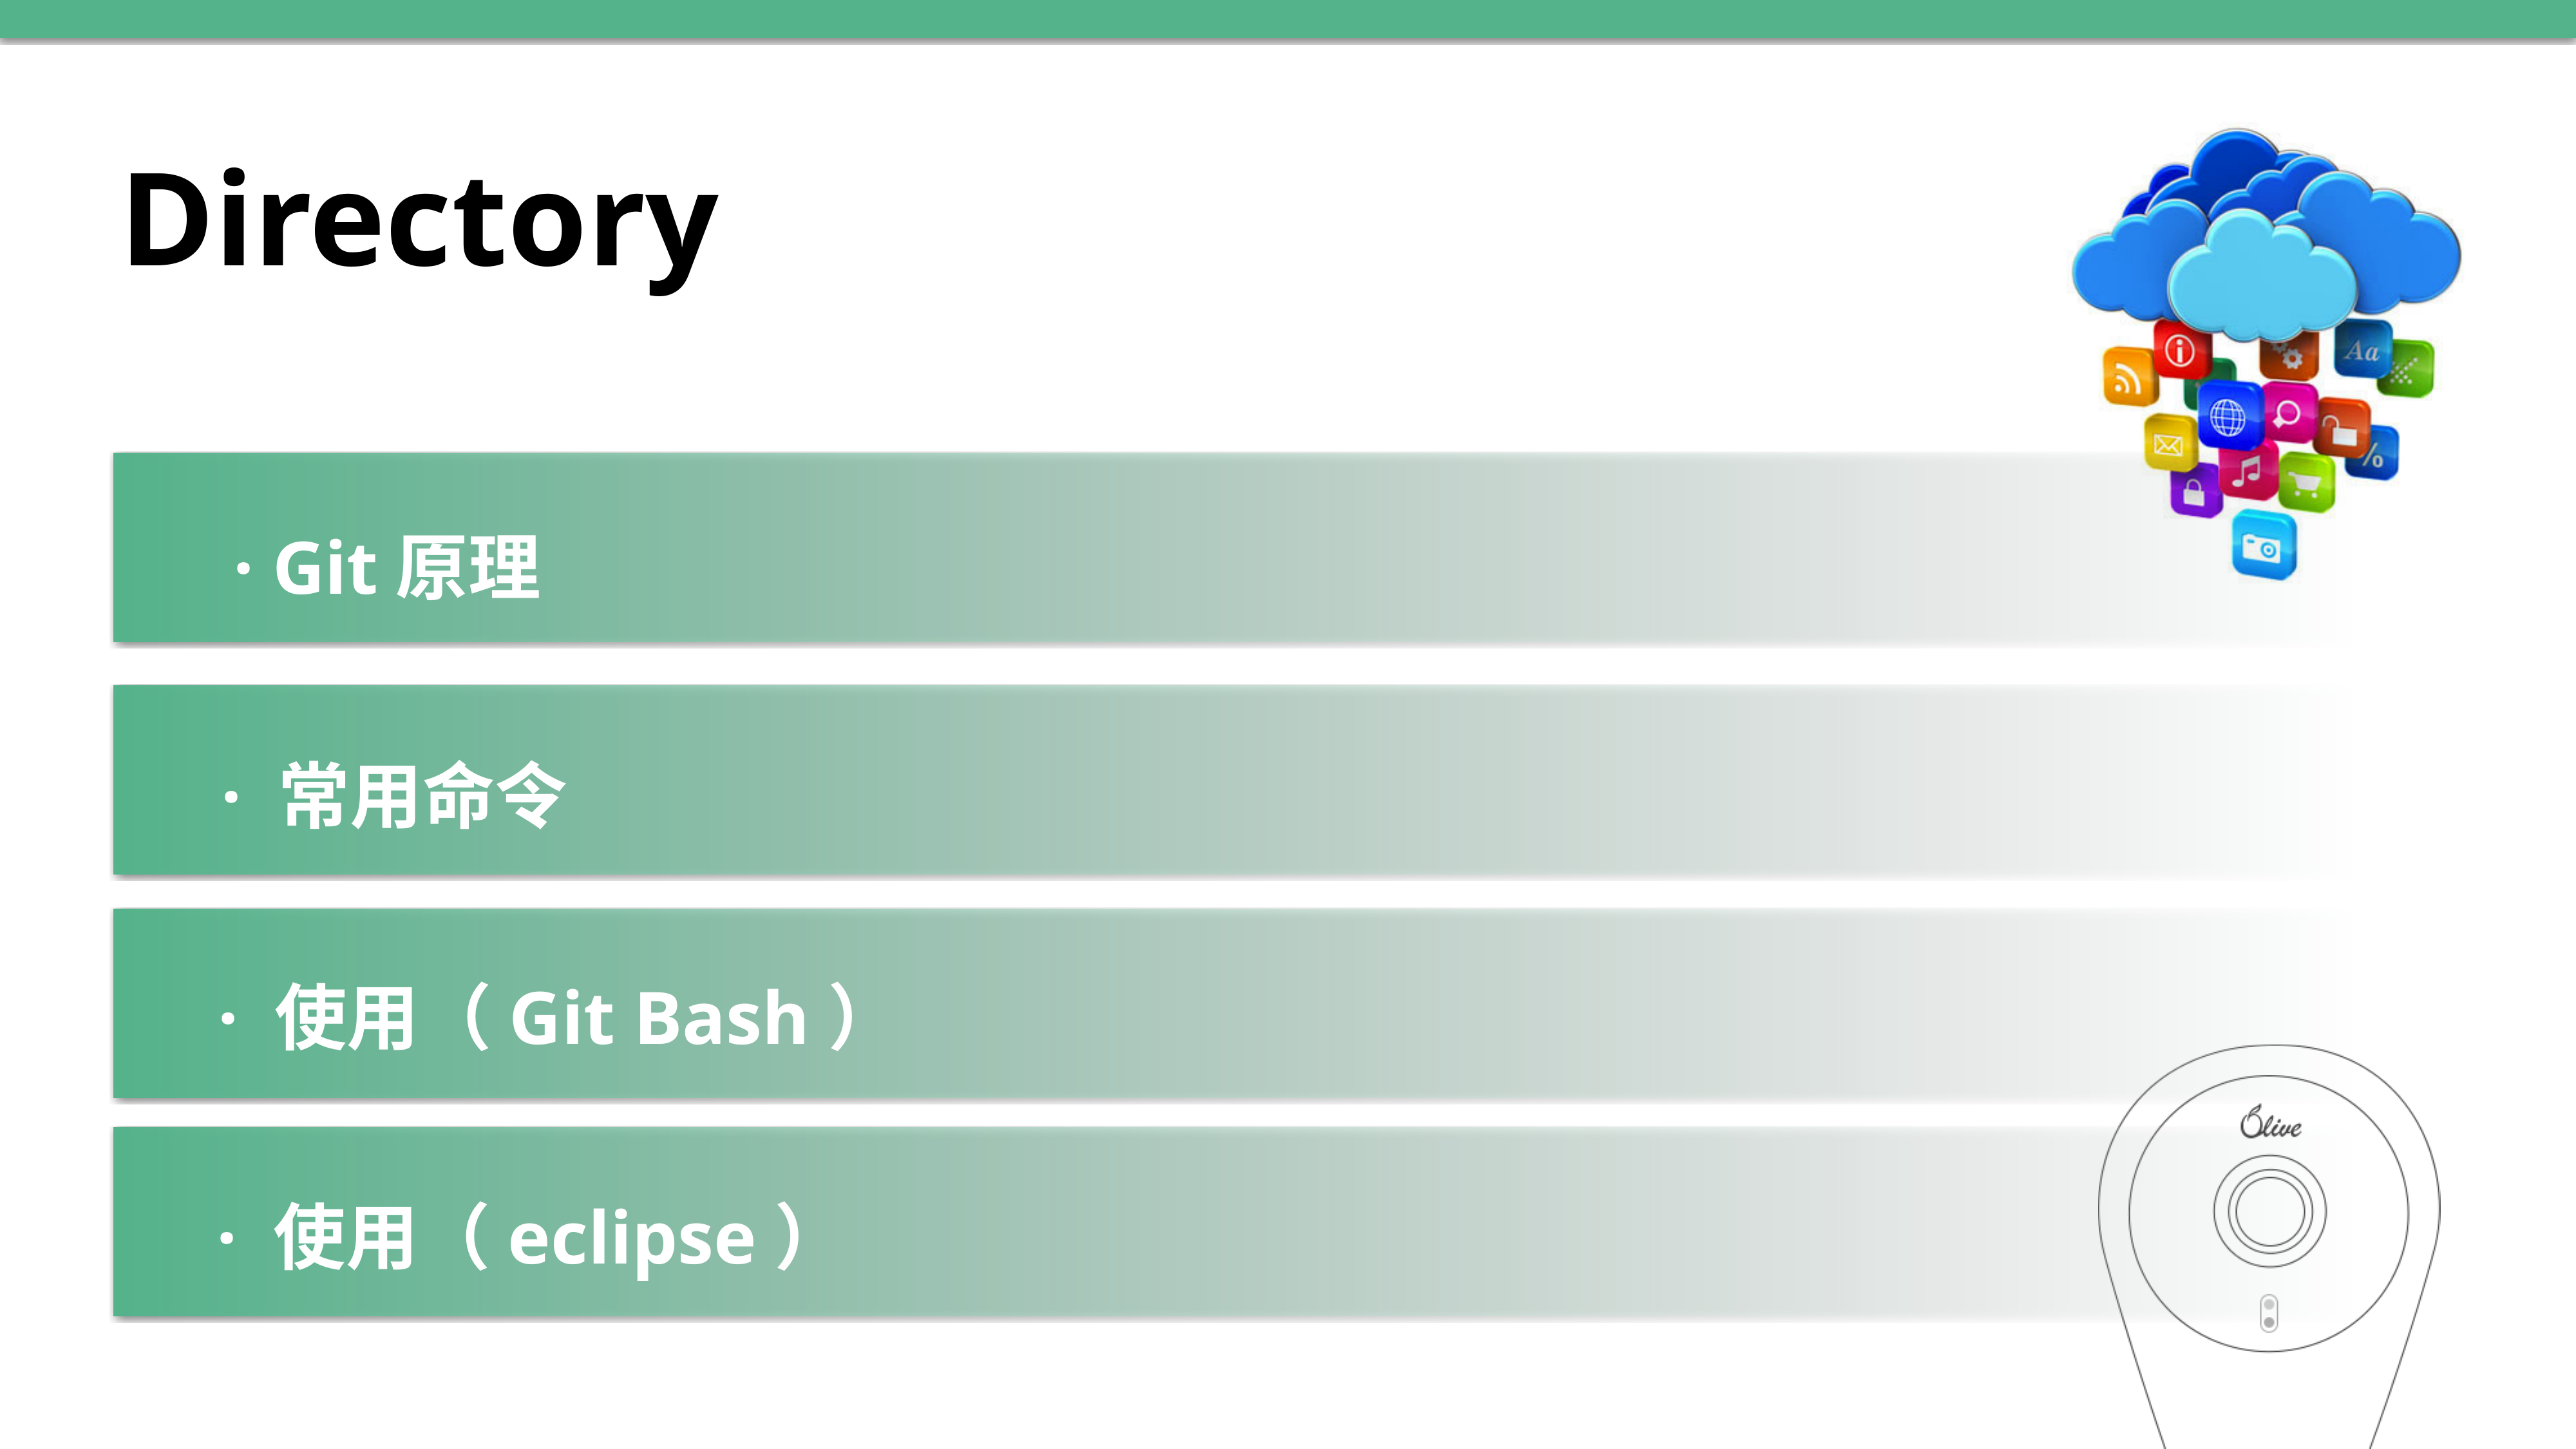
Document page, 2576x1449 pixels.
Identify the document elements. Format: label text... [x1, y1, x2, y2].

text_box [113, 909, 2353, 1098]
text_box · 常用命令 [215, 701, 573, 842]
picture [2098, 1045, 2441, 1449]
text_box · Git原理 [227, 472, 547, 614]
text_box [113, 685, 2353, 875]
text_box · 使用（Git Bash） [212, 923, 905, 1065]
picture [2063, 116, 2467, 598]
text_box · 使用（eclipse） [211, 1142, 853, 1284]
text_box [113, 453, 2353, 642]
text_box [113, 1127, 2353, 1316]
text_box Directory [113, 131, 1588, 297]
